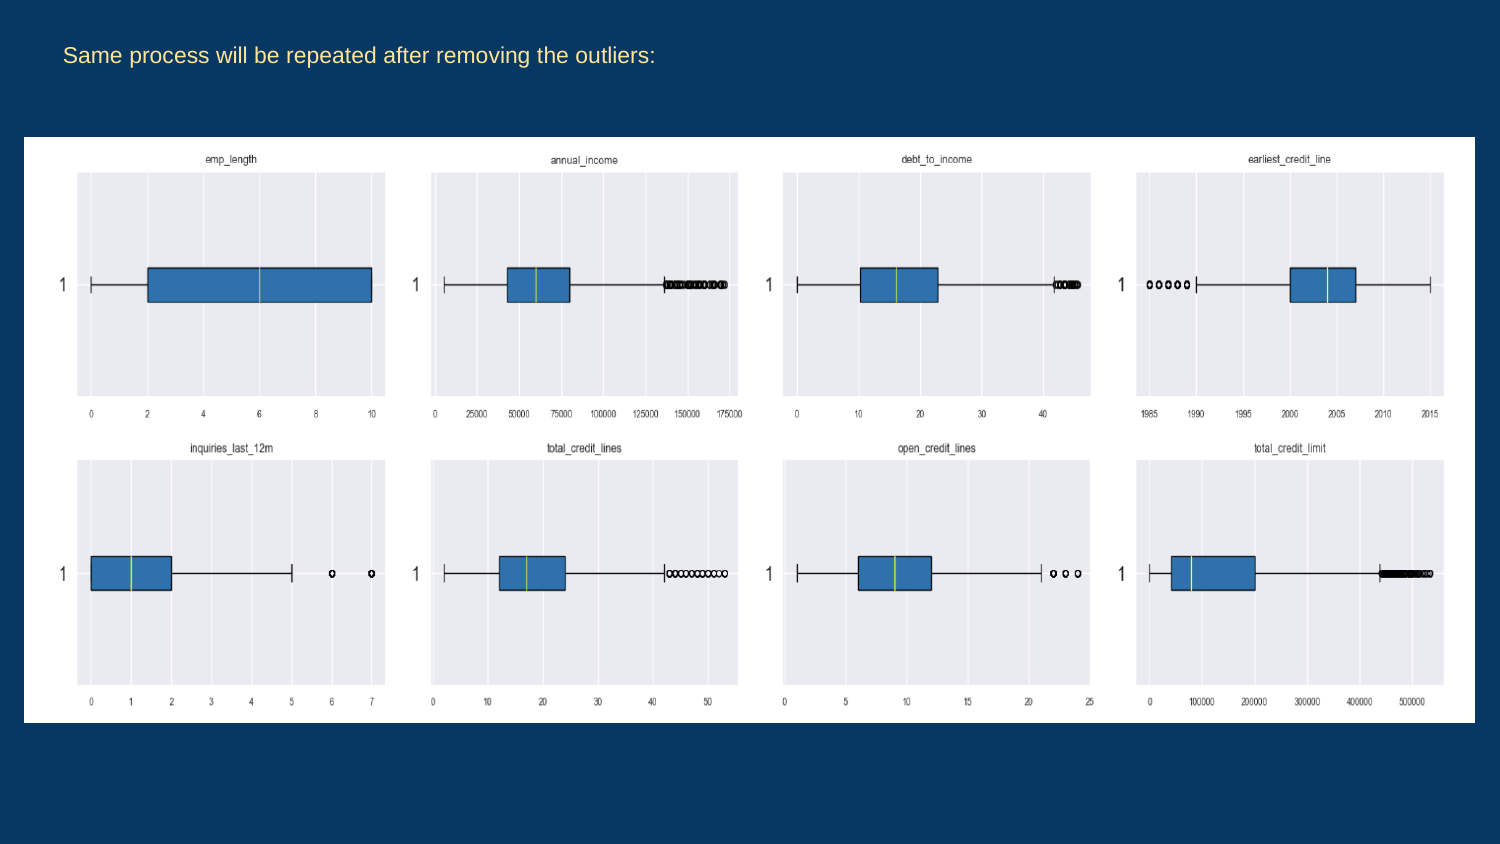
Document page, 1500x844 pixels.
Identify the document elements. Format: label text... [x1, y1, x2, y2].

picture [24, 137, 1476, 723]
text_box Same process will be repeated after removing the outliers: [48, 26, 1432, 113]
